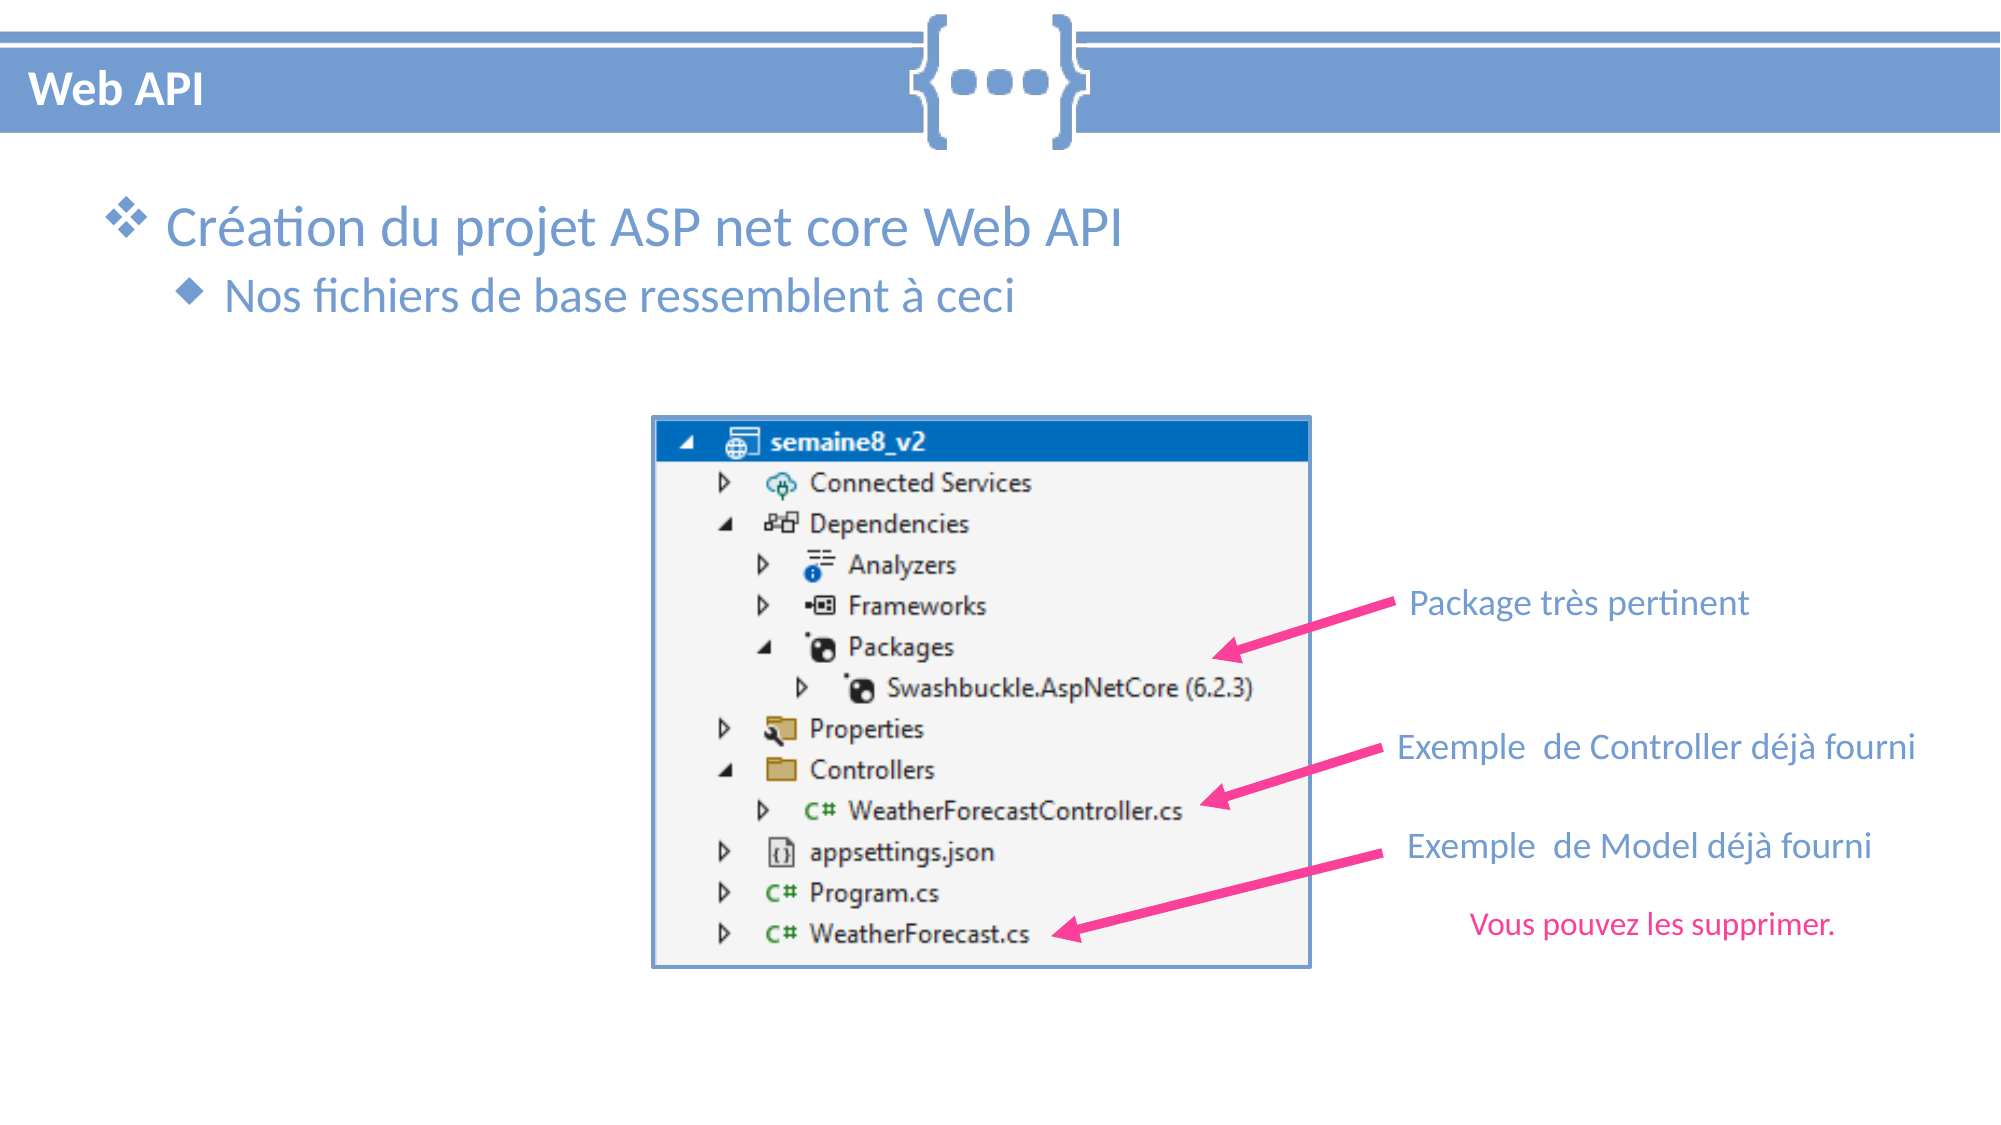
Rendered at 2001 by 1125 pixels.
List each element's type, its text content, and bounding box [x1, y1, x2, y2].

title Web API [12, 58, 913, 120]
text_box Package très pertinent [1394, 570, 1963, 631]
list Création du projet ASP net core Web API Nos fichiers de base ressemblent à ceci [85, 188, 1910, 1014]
picture [0, 4, 2000, 161]
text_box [1051, 852, 1383, 937]
text_box Exemple de Model déjà fourni [1392, 814, 1960, 874]
picture [655, 419, 1308, 965]
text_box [1211, 600, 1395, 659]
text_box Exemple de Controller déjà fourni [1382, 714, 1950, 775]
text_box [1199, 747, 1383, 806]
text_box Vous pouvez les supprimer. [1455, 894, 1878, 950]
